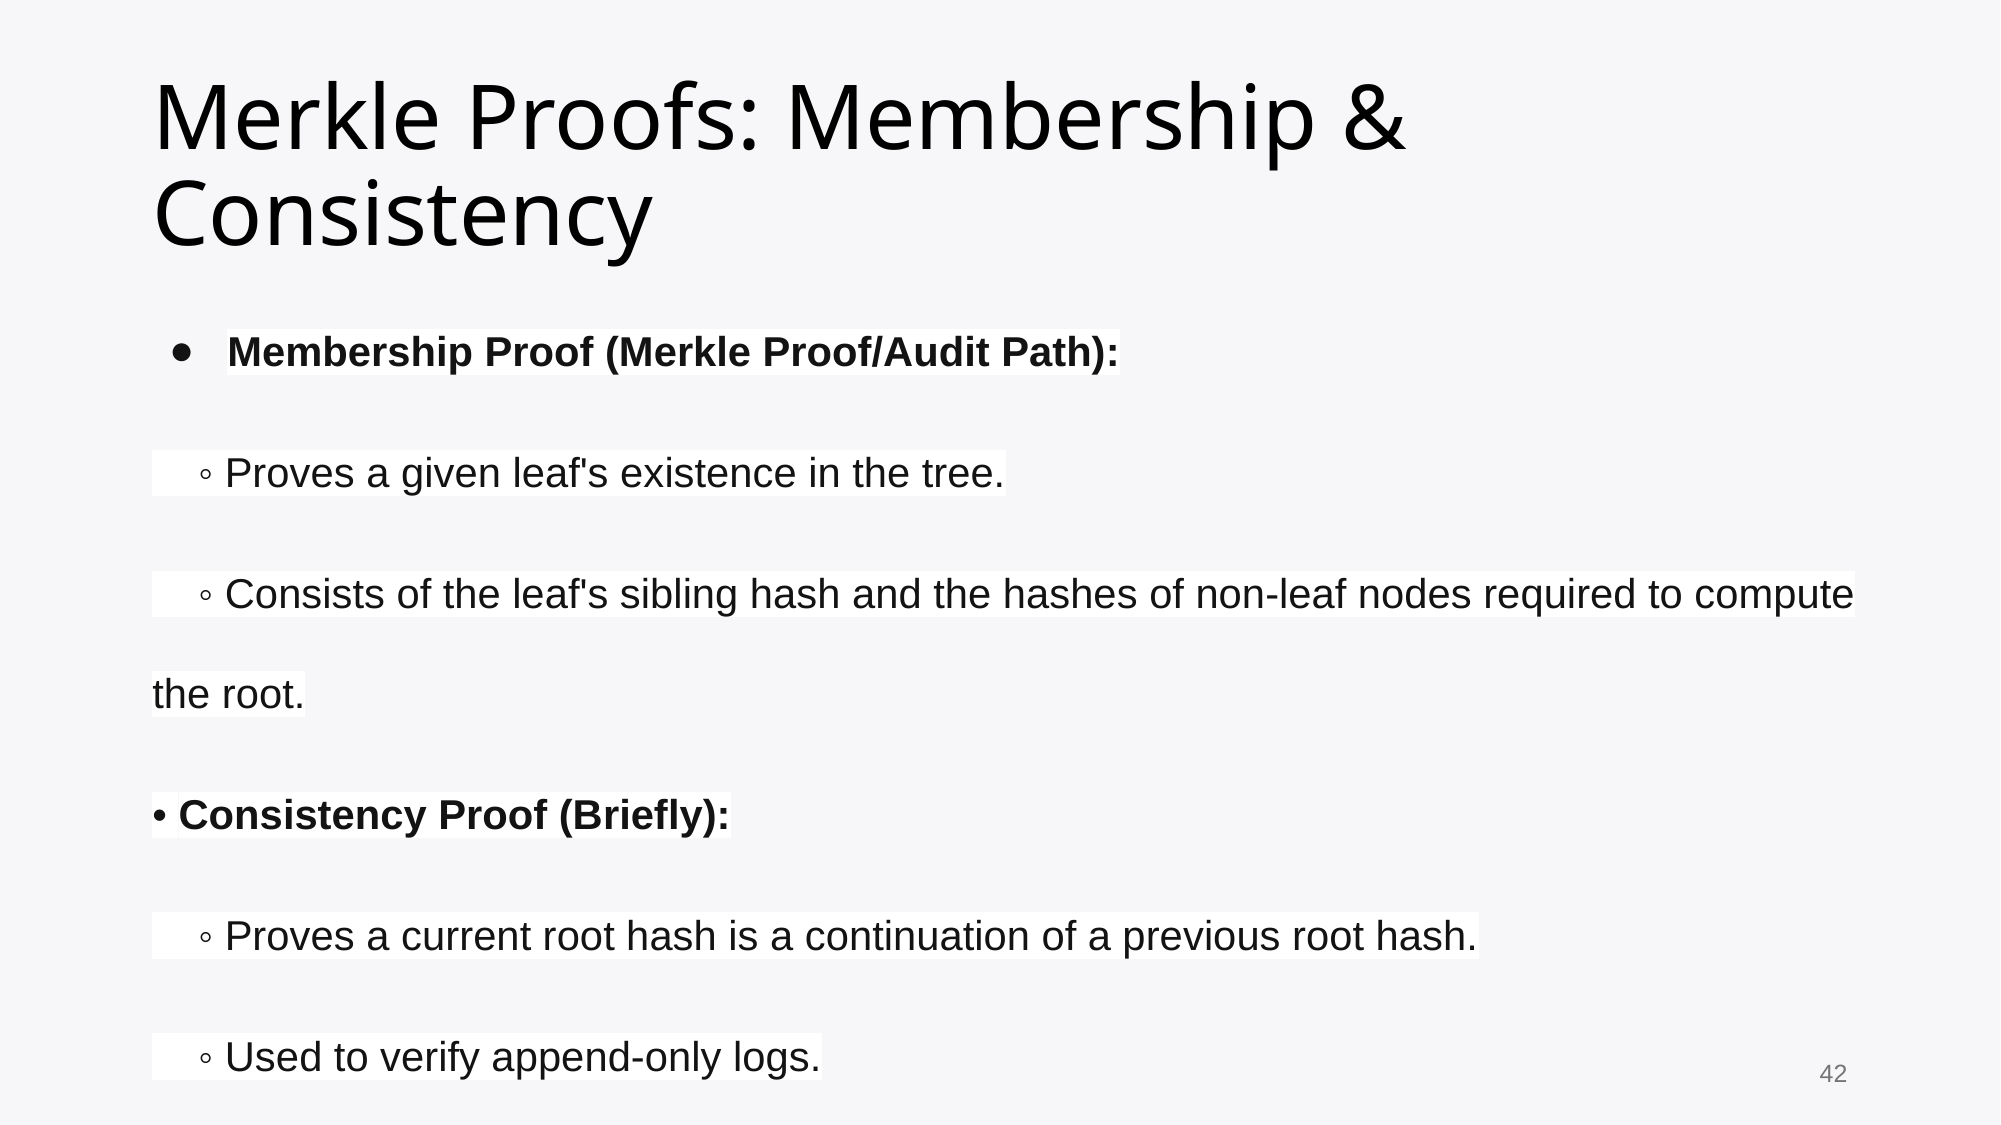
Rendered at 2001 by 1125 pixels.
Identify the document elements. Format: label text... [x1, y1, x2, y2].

list Membership Proof (Merkle Proof/Audit Path): ◦ Proves a given leaf's existence in the tree. ◦ Consists of the leaf's sibling hash and the hashes of non-leaf nodes required to compute the root. • Consistency Proof (Briefly): ◦ Proves a current root hash is a continuation of a previous root hash. ◦ Used to verify append-only logs. [137, 267, 1887, 1092]
slide_number 42 [1412, 1042, 1863, 1103]
title Merkle Proofs: Membership & Consistency [137, 59, 1863, 267]
